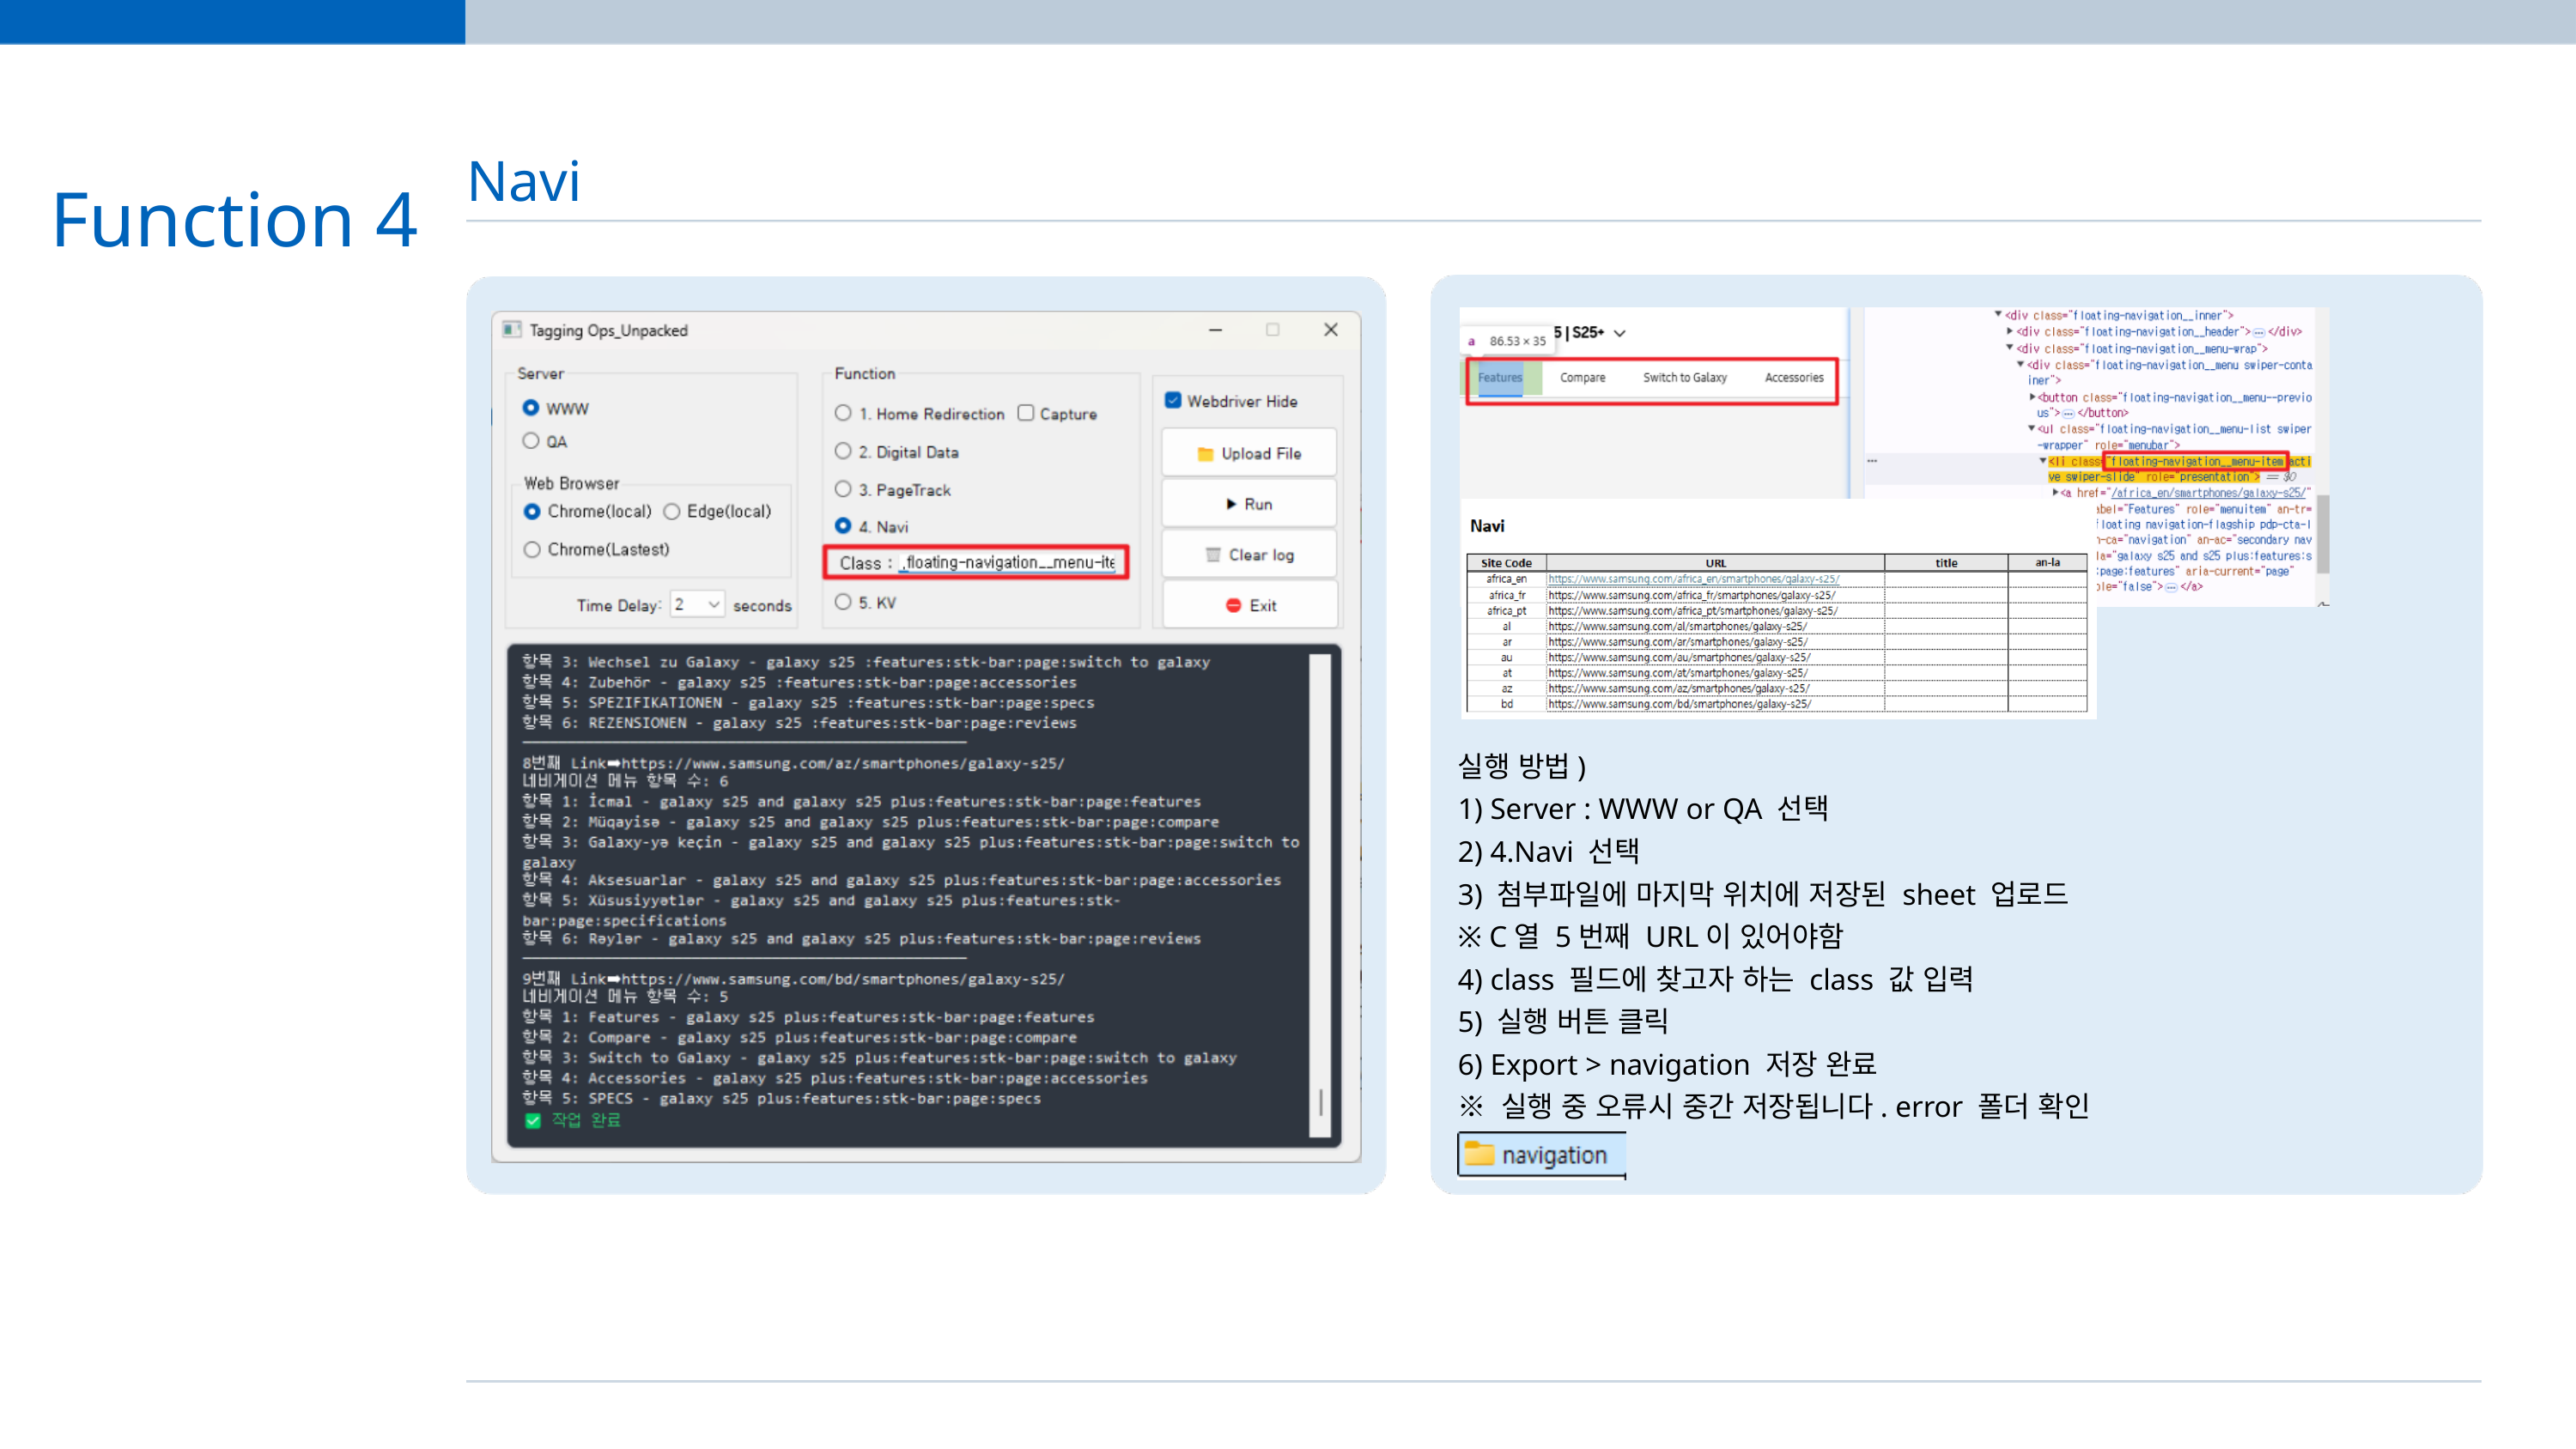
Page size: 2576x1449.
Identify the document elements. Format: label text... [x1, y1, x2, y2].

text_box Function 4 [50, 175, 477, 281]
picture [466, 219, 2482, 222]
text_box Navi [466, 134, 1344, 213]
picture [0, 0, 2576, 45]
picture [466, 276, 1387, 1195]
picture [1431, 275, 2483, 1195]
